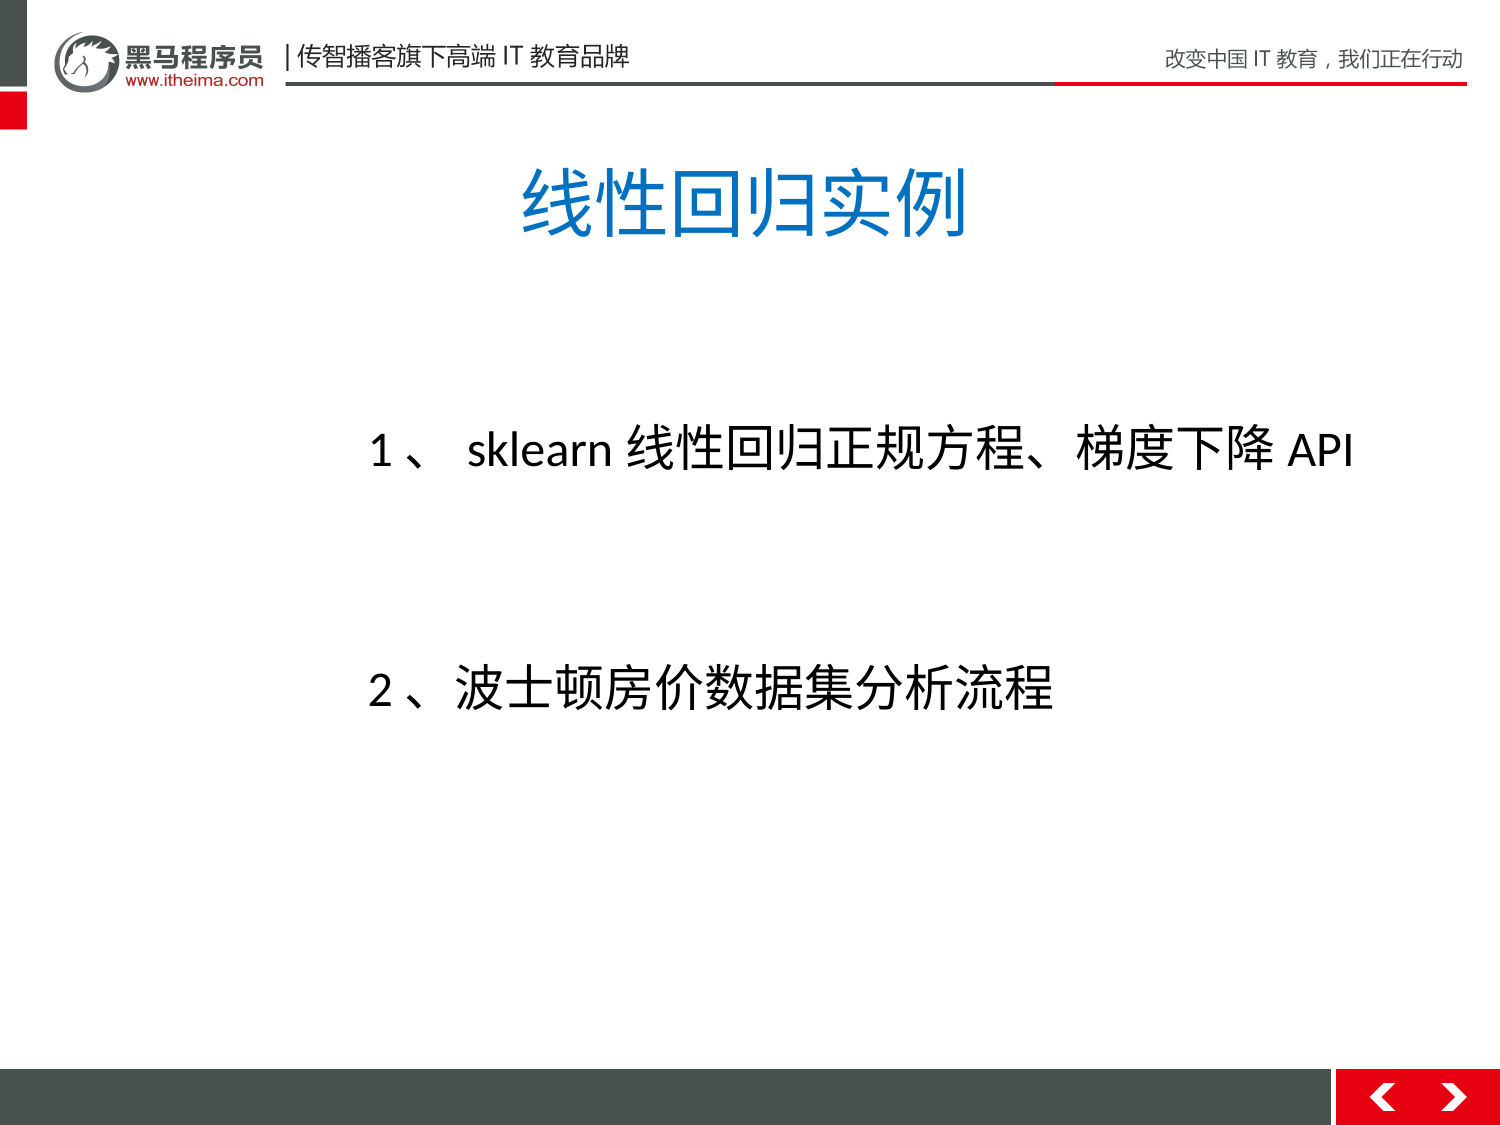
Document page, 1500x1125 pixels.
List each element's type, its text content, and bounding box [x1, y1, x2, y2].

picture [0, 0, 1500, 1125]
text_box 1、sklearn线性回归正规方程、梯度下降API 2、波士顿房价数据集分析流程 [352, 408, 1370, 724]
text_box 线性回归实例 [504, 148, 985, 254]
